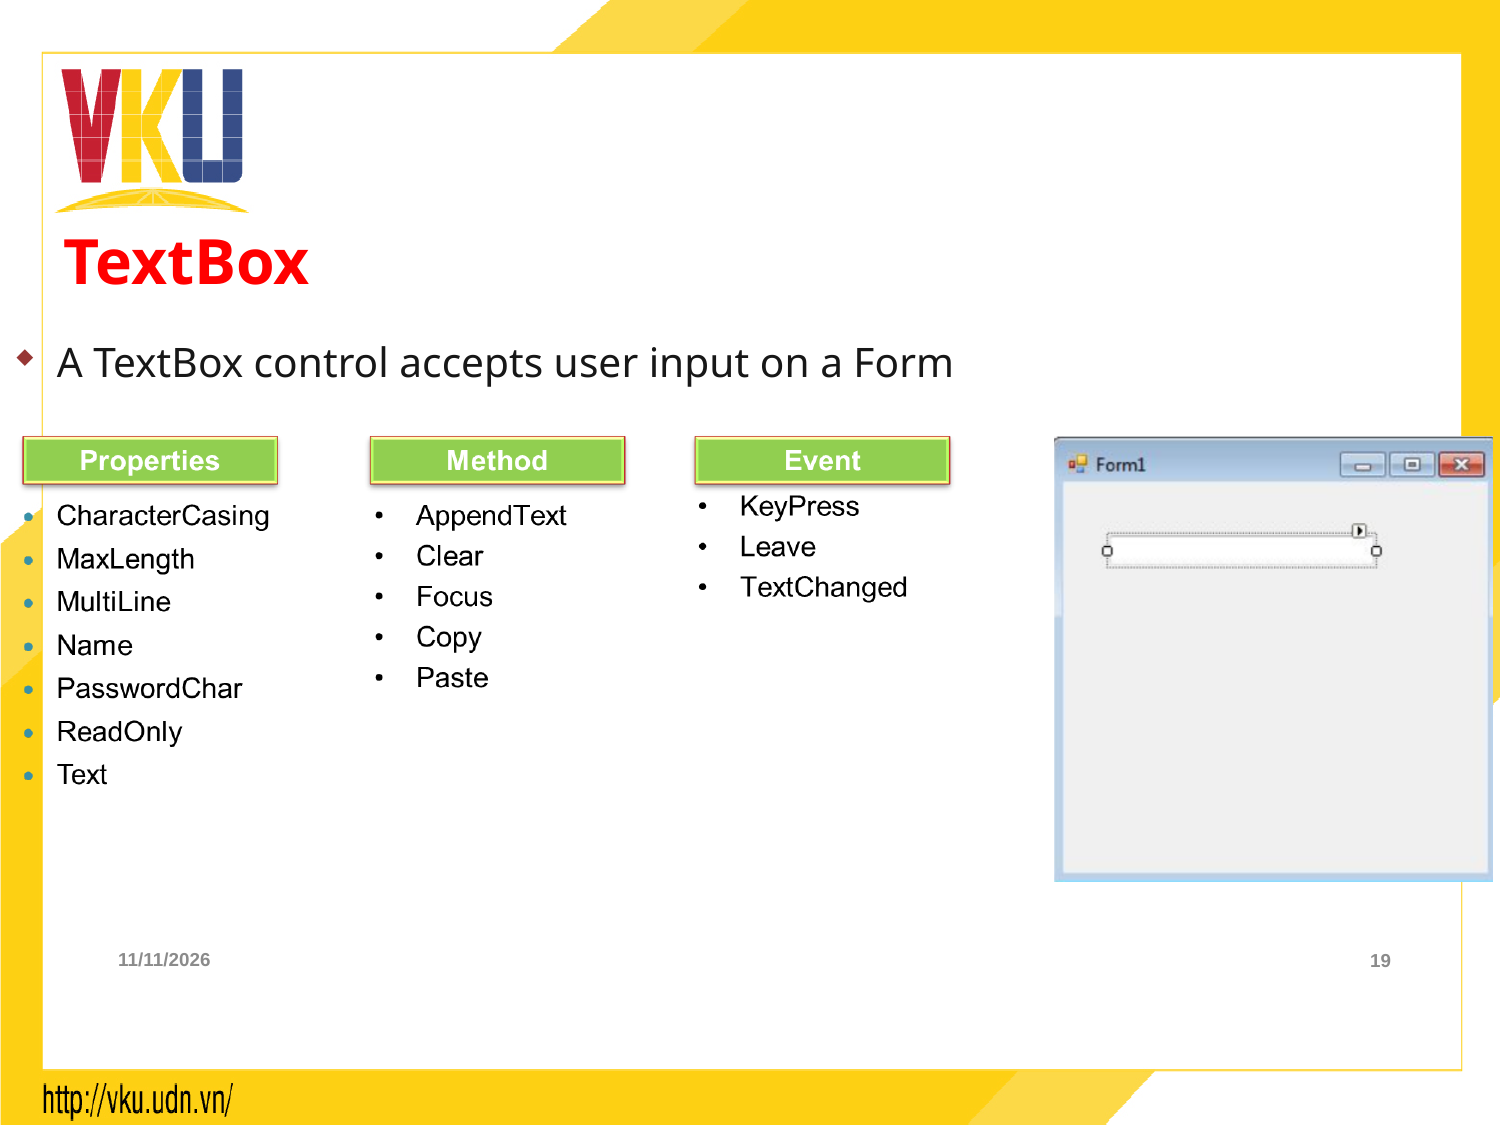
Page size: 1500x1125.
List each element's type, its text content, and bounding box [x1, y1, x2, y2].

picture [0, 0, 1500, 1125]
slide_number 19 [1068, 937, 1407, 983]
title TextBox [48, 229, 1422, 300]
text_box A TextBox control accepts user input on a Form [0, 329, 1423, 393]
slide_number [103, 936, 441, 982]
